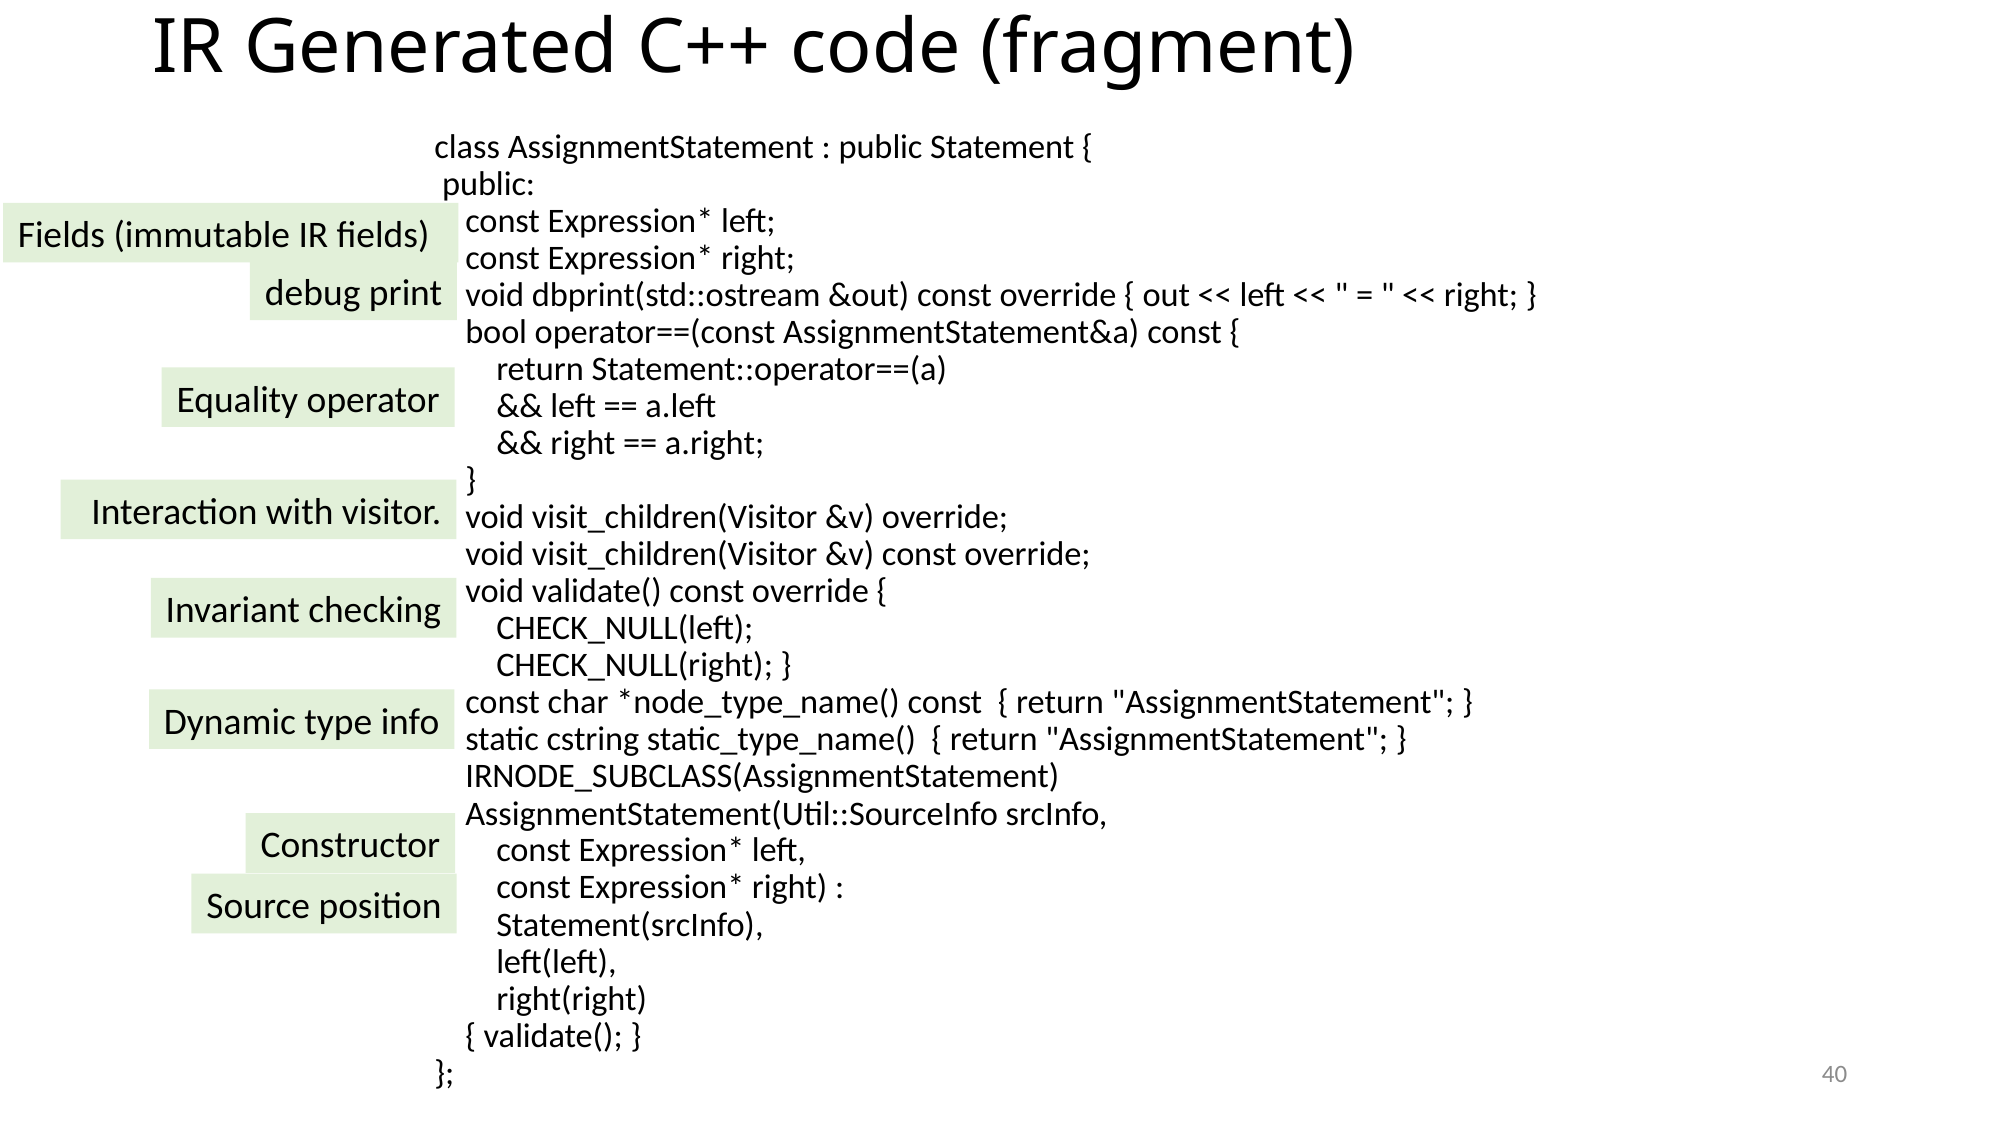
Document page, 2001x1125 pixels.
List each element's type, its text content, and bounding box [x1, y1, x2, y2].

list class AssignmentStatement : public Statement { public: const Expression* left; const Expression* right; void dbprint(std::ostream &out) const override { out << left << " = " << right; } bool operator==(const AssignmentStatement&a) const { return Statement::operator==(a) && left == a.left && right == a.right; } void visit_children(Visitor &v) override; void visit_children(Visitor &v) const override; void validate() const override { CHECK_NULL(left); CHECK_NULL(right); } const char *node_type_name() const { return "AssignmentStatement"; } static cstring static_type_name() { return "AssignmentStatement"; } IRNODE_SUBCLASS(AssignmentStatement) AssignmentStatement(Util::SourceInfo srcInfo, const Expression* left, const Expression* right) : Statement(srcInfo), left(left), right(right) { validate(); } }; [419, 121, 1949, 1111]
slide_number 40 [1412, 1042, 1863, 1103]
title IR Generated C++ code (fragment) [137, 0, 1863, 97]
text_box Constructor [245, 813, 456, 873]
text_box debug print [249, 260, 457, 321]
text_box Invariant checking [150, 577, 457, 638]
text_box Dynamic type info [149, 689, 455, 749]
text_box Equality operator [161, 367, 455, 427]
text_box Source position [191, 873, 457, 934]
text_box Interaction with visitor. [60, 479, 457, 540]
text_box Fields (immutable IR fields) [3, 202, 459, 263]
